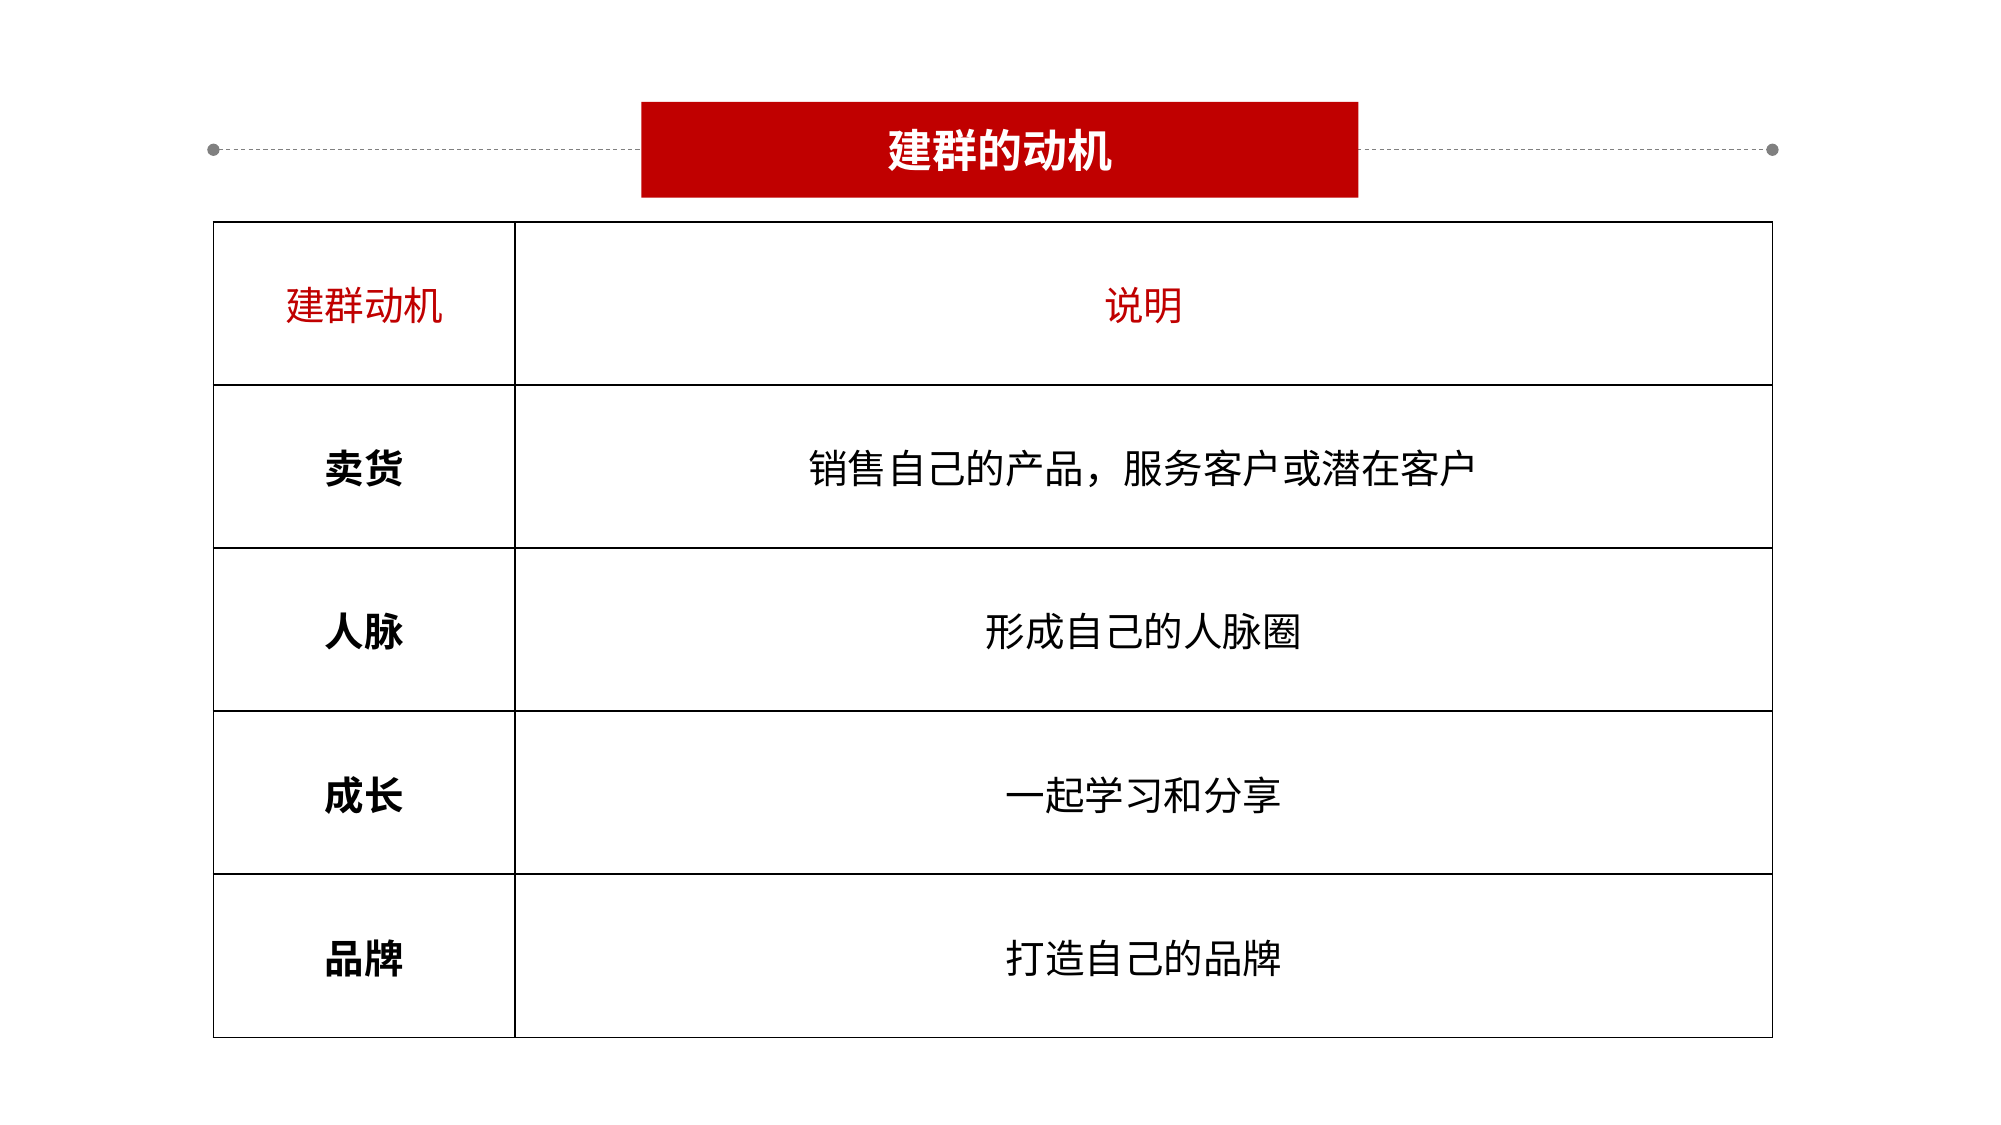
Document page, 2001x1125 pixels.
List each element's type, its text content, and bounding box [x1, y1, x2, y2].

table_cell 打造自己的品牌 [516, 875, 1772, 1037]
table_header 说明 [516, 223, 1772, 384]
text_box 建群的动机 [640, 150, 1359, 199]
table_cell 一起学习和分享 [516, 712, 1772, 873]
table_header 建群动机 [214, 223, 514, 384]
table_cell 人脉 [214, 549, 514, 710]
table_cell 品牌 [214, 875, 514, 1037]
table_cell 销售自己的产品，服务客户或潜在客户 [516, 386, 1772, 547]
table_cell 形成自己的人脉圈 [516, 549, 1772, 710]
text_box 建群的动机 [640, 101, 1359, 149]
table_cell 卖货 [214, 386, 514, 547]
table_cell 成长 [214, 712, 514, 873]
